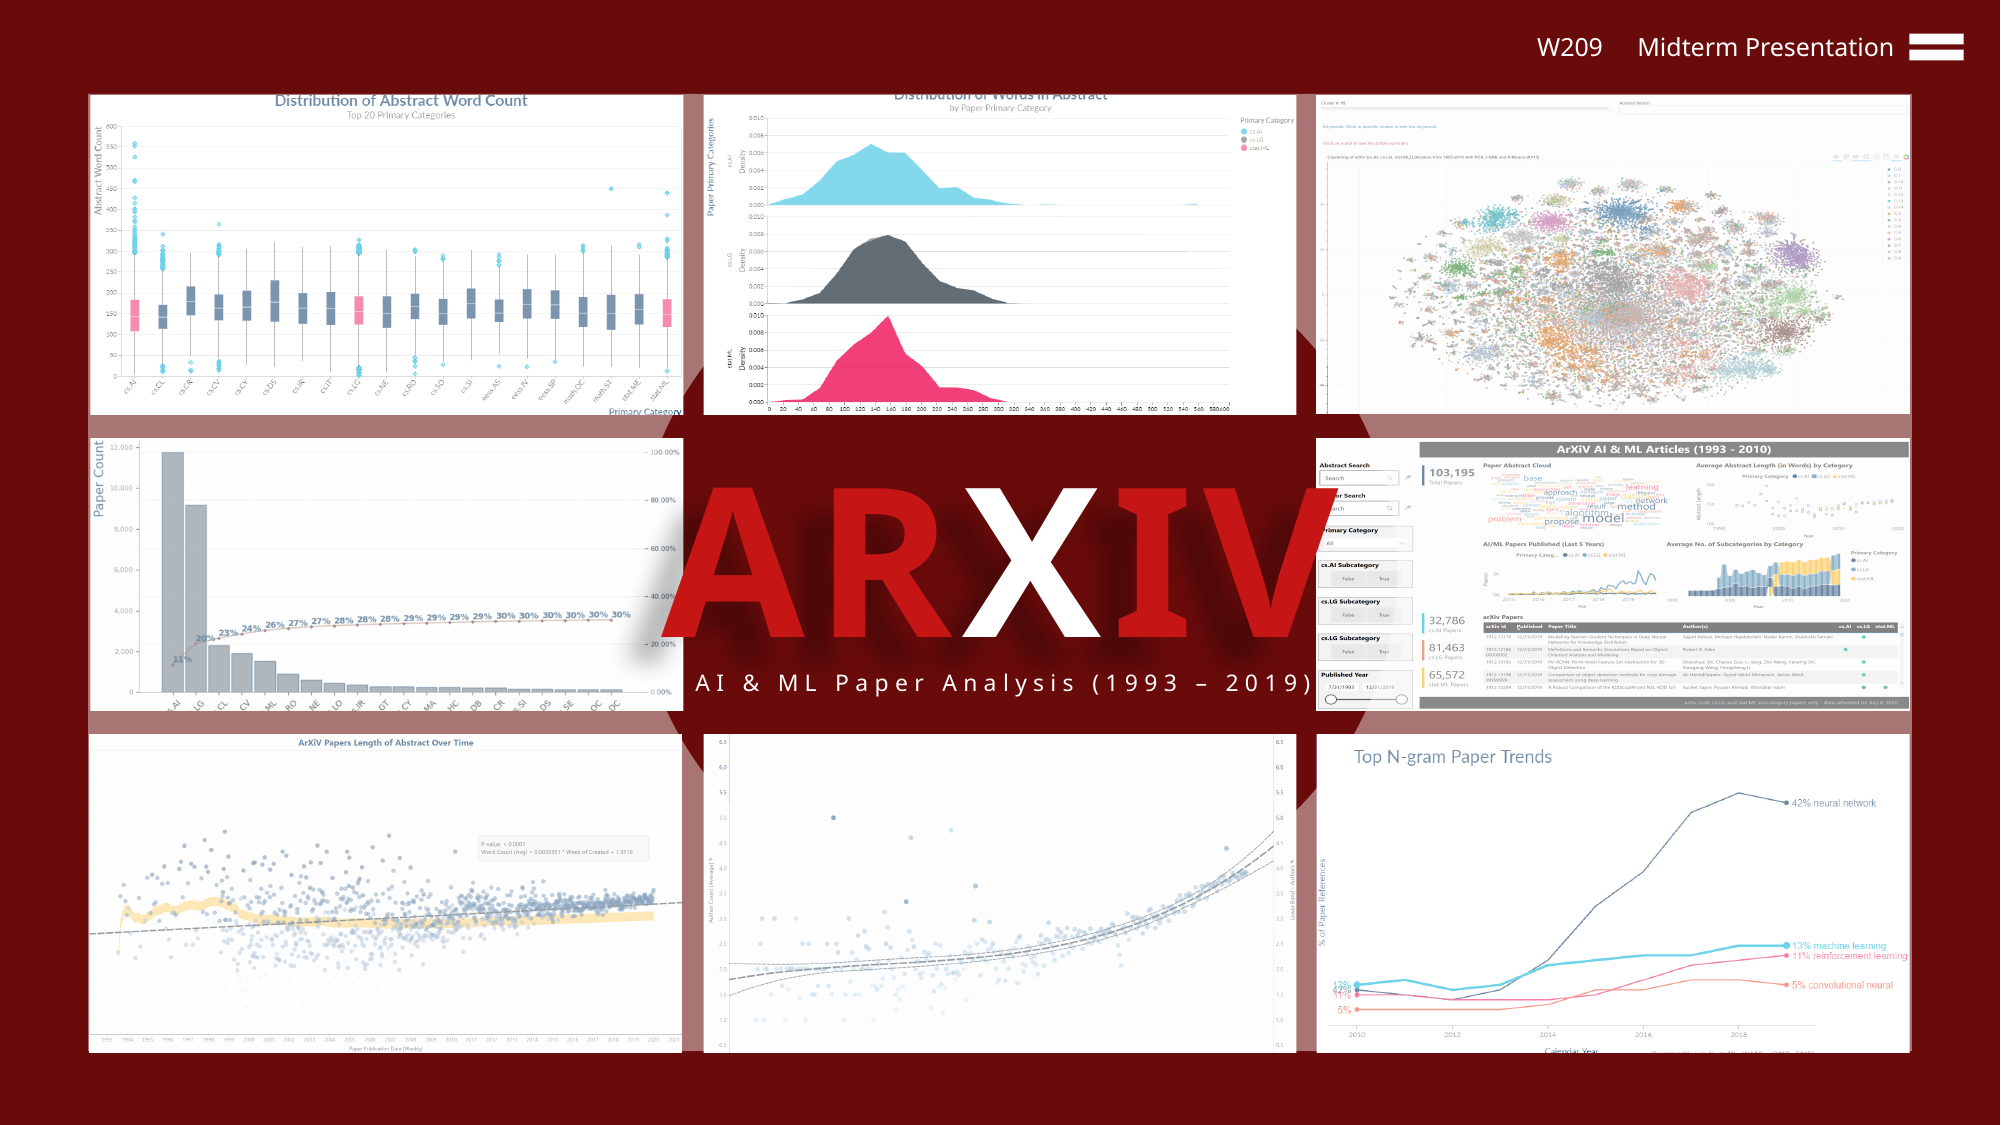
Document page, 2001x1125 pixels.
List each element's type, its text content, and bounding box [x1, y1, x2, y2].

text_box [1908, 49, 1965, 61]
text_box [87, 93, 1913, 1052]
picture [90, 438, 684, 711]
picture [1316, 438, 1910, 711]
text_box ARXIV [413, 429, 1587, 680]
picture [89, 734, 683, 1053]
picture [703, 734, 1297, 1053]
picture [1316, 734, 1910, 1053]
picture [703, 95, 1297, 415]
text_box Midterm Presentation [1622, 24, 1910, 70]
text_box [1908, 33, 1965, 45]
picture [90, 95, 684, 415]
text_box W209 [1522, 24, 1618, 70]
picture [1316, 95, 1910, 414]
